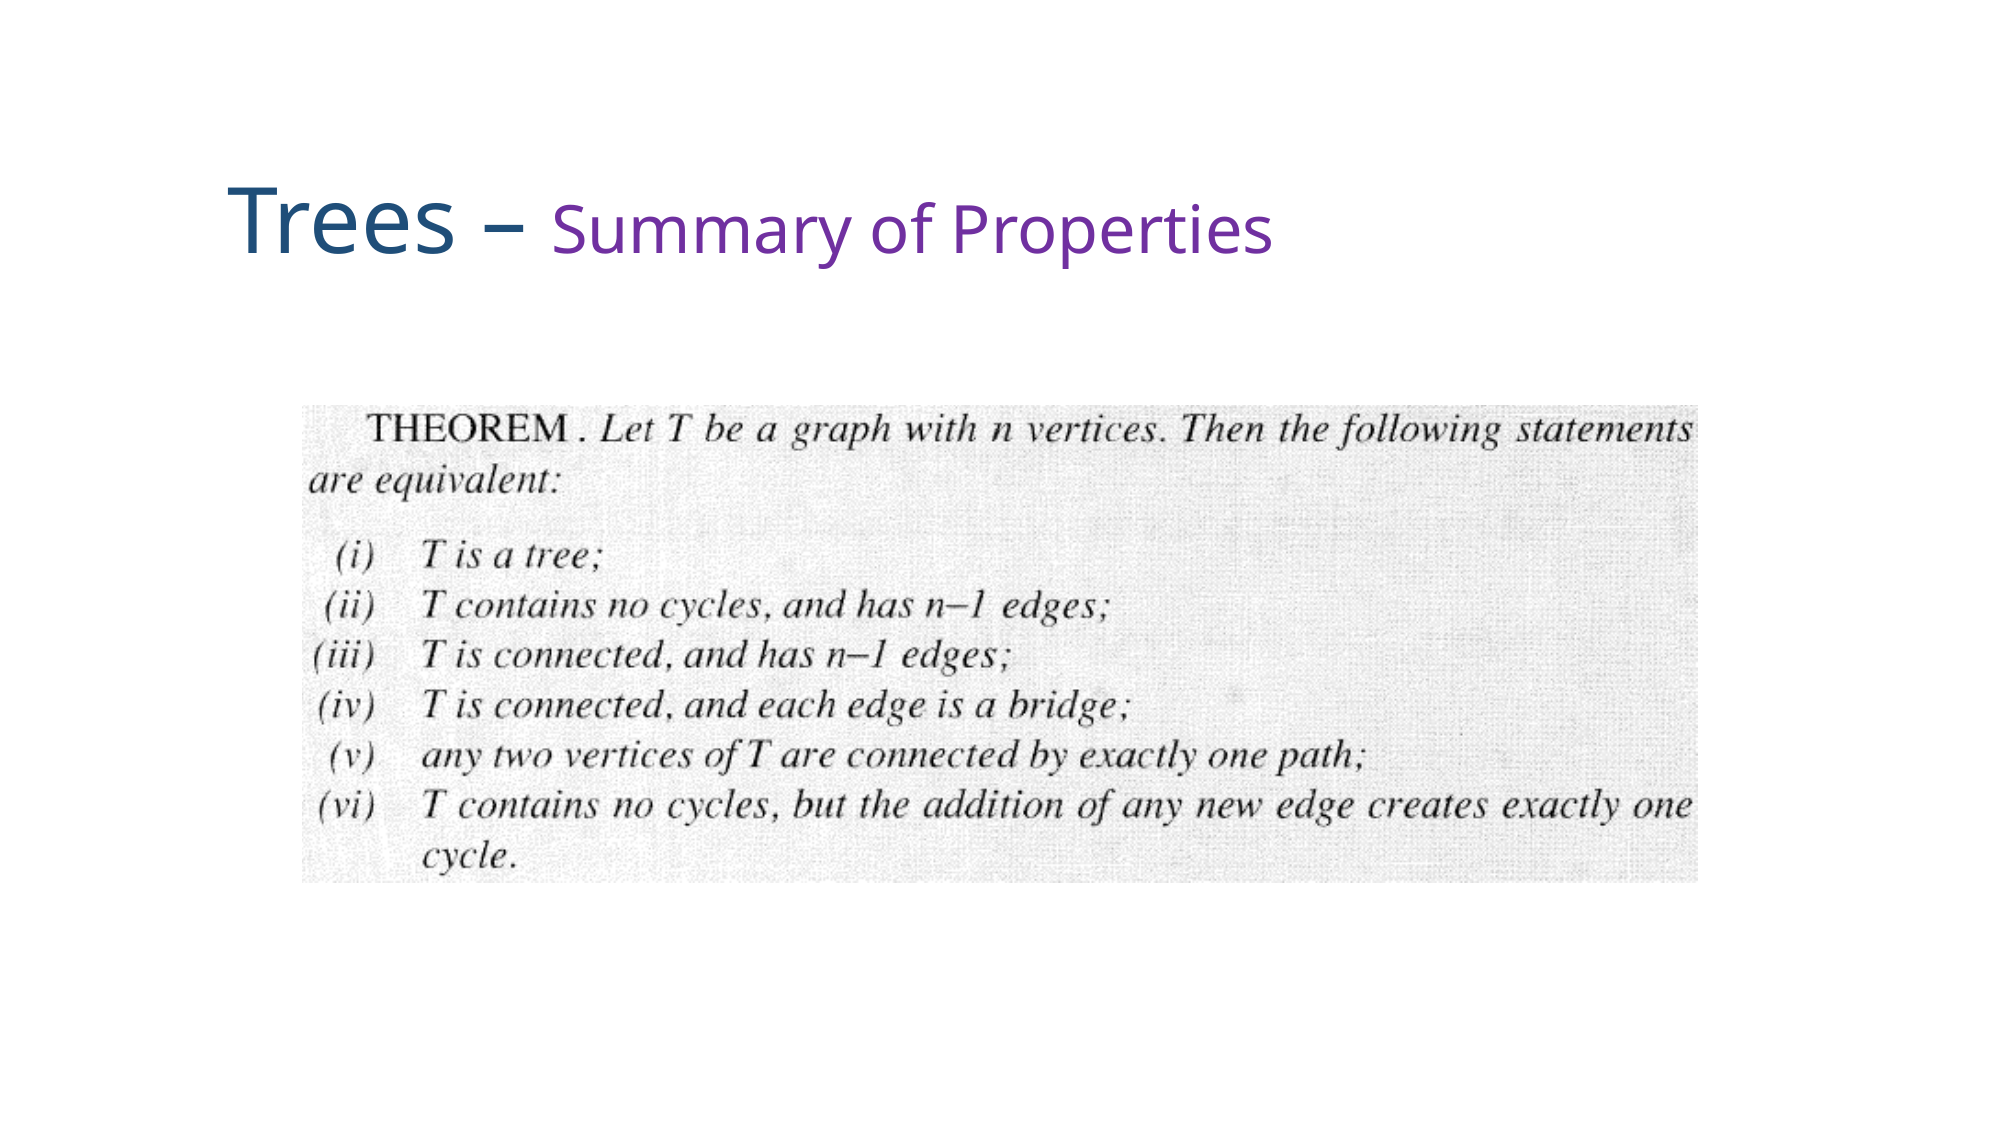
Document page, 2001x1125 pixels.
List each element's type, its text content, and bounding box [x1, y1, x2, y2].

title Trees – Summary of Properties [212, 161, 1788, 288]
picture [302, 405, 1698, 884]
